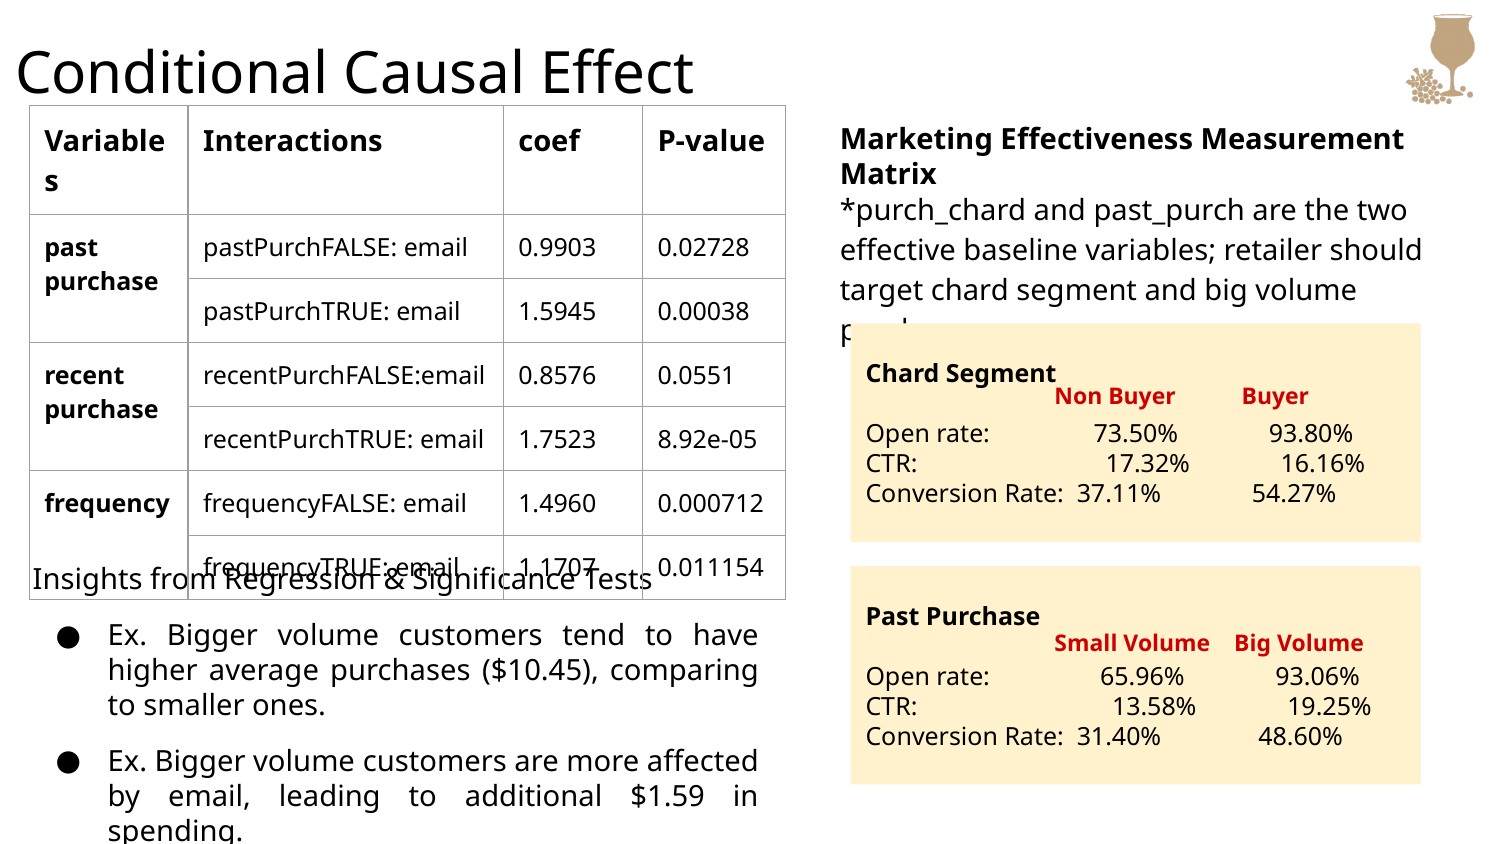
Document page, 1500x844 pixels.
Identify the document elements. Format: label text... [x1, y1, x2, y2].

table_cell 0.011154 [643, 536, 785, 599]
picture [1380, 0, 1500, 120]
table_cell 0.00038 [643, 279, 785, 342]
table_header P-value [643, 114, 785, 214]
text_box Past Purchase Open rate: 65.96% 93.06% CTR: 13.58% 19.25% Conversion Rate: 31.40% 48.60% [850, 566, 1421, 785]
table_cell 0.9903 [504, 215, 642, 278]
table_cell frequencyFALSE: email [189, 471, 503, 535]
table_header Interactions [189, 114, 503, 214]
title Conditional Causal Effect [0, 19, 1375, 114]
table_header Variables [30, 114, 187, 214]
table_cell recentPurchTRUE: email [189, 407, 503, 470]
text_box Marketing Effectiveness Measurement Matrix [824, 114, 1500, 171]
table_cell frequency [30, 471, 187, 599]
table_cell frequencyTRUE: email [189, 536, 503, 599]
table_cell 1.4960 [504, 471, 642, 535]
text_box Small Volume Big Volume [1039, 613, 1500, 646]
list *purch_chard and past_purch are the two effective baseline variables; retailer should target chard segment and big volume purchasers. [824, 171, 1500, 272]
table_cell recentPurchFALSE:email [189, 343, 503, 406]
text_box Insights from Regression & Significance Tests Ex. Bigger volume customers tend to have higher average purchases ($10.45), comparing to smaller ones. Ex. Bigger volume customers are more affected by email, leading to additional $1.59 in spending. [17, 545, 774, 772]
table_cell pastPurchFALSE: email [189, 215, 503, 278]
table_cell 0.8576 [504, 343, 642, 406]
table_cell 1.5945 [504, 279, 642, 342]
table_cell 1.1707 [504, 536, 642, 599]
table_cell 0.000712 [643, 471, 785, 535]
text_box Non Buyer Buyer [1039, 366, 1421, 400]
table_cell 0.0551 [643, 343, 785, 406]
table_header coef [504, 114, 642, 214]
table_cell pastPurchTRUE: email [189, 279, 503, 342]
text_box Chard Segment Open rate: 73.50% 93.80% CTR: 17.32% 16.16% Conversion Rate: 37.11% 54.27% [850, 323, 1421, 542]
table_cell past purchase [30, 215, 187, 342]
table_cell recent purchase [30, 343, 187, 470]
table_cell 0.02728 [643, 215, 785, 278]
table_cell 8.92e-05 [643, 407, 785, 470]
table_cell 1.7523 [504, 407, 642, 470]
